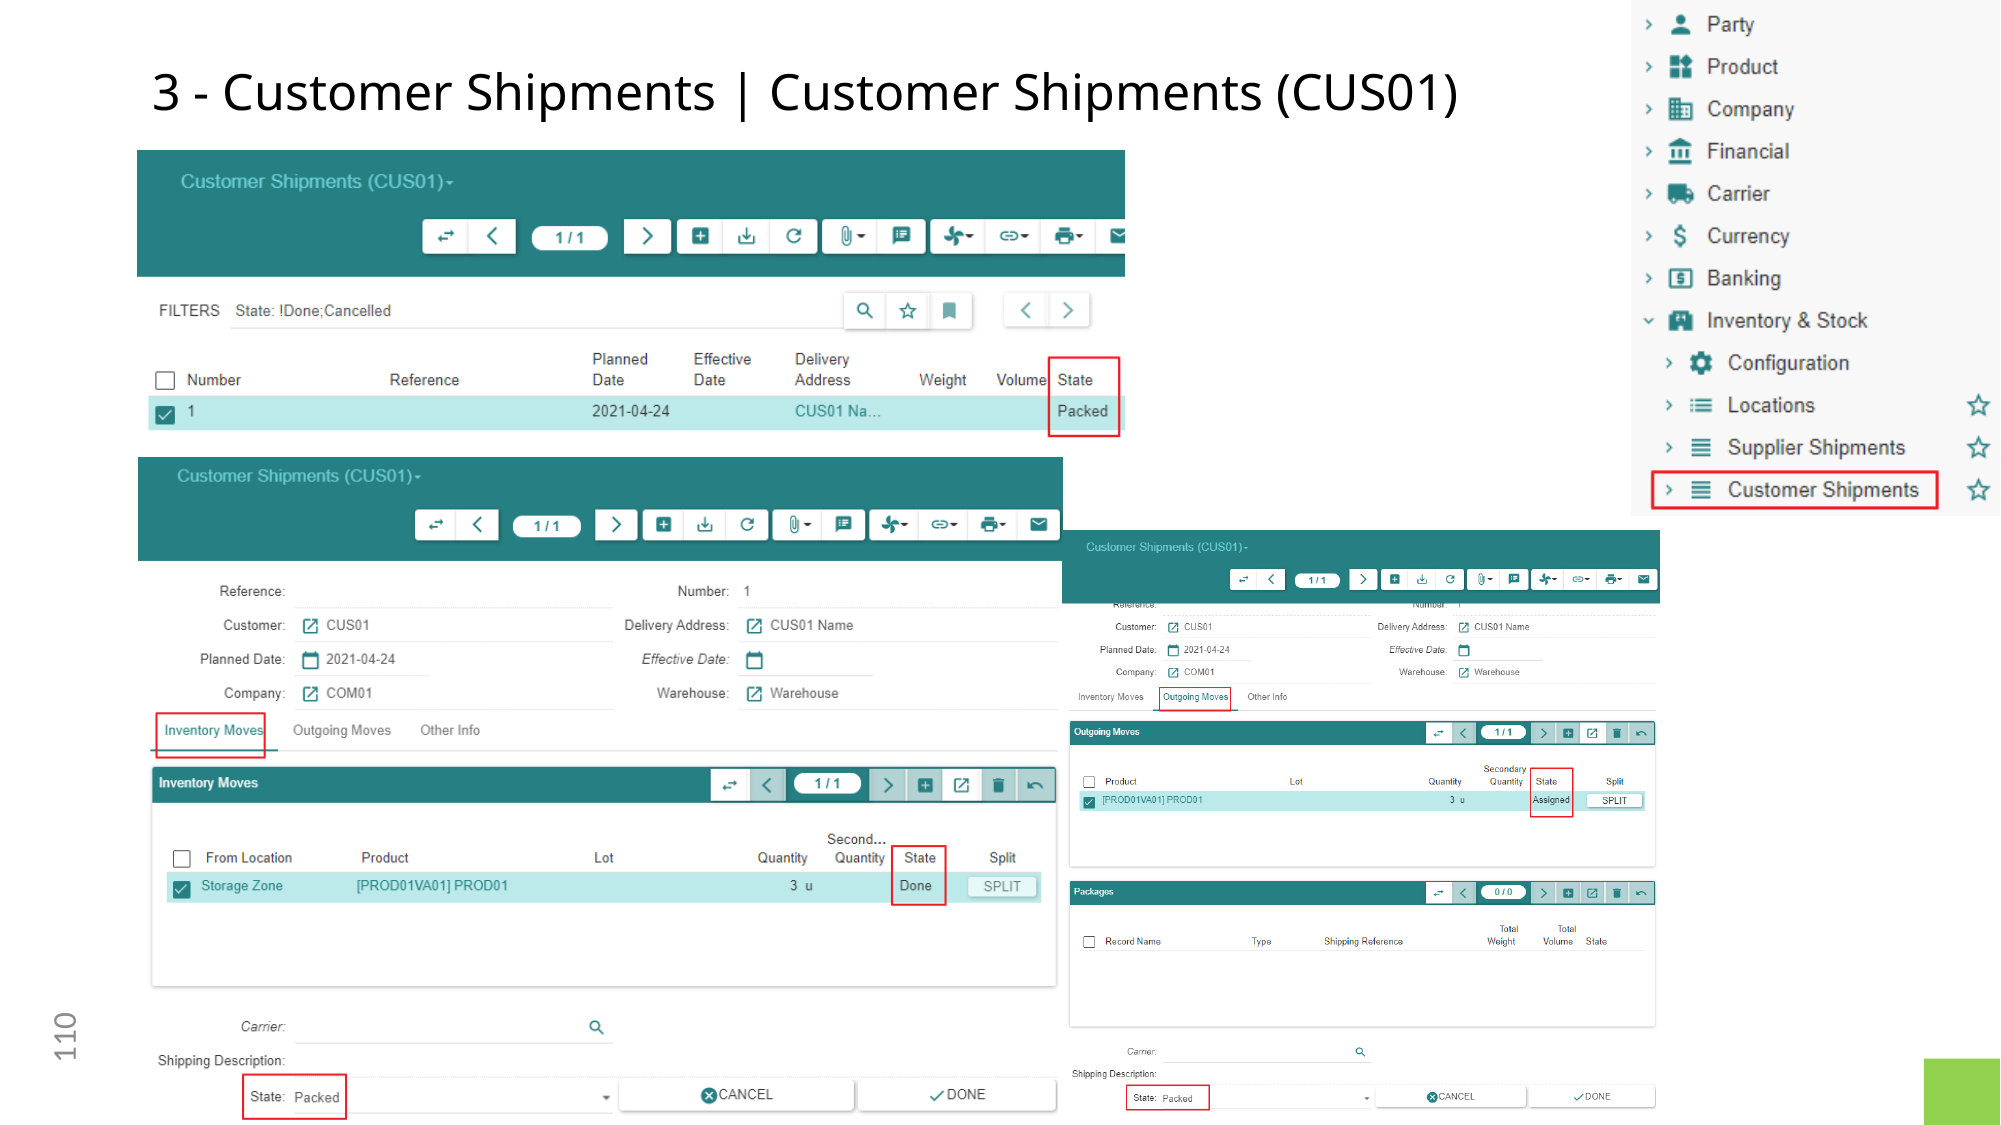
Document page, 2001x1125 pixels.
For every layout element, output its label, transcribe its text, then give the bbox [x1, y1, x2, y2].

text_box [1923, 1058, 2000, 1125]
slide_number 110 [32, 969, 93, 1108]
picture [1631, 0, 2000, 516]
picture [137, 150, 1125, 443]
title 3 - Customer Shipments | Customer Shipments (CUS01) [137, 59, 1631, 136]
picture [138, 457, 1660, 1125]
